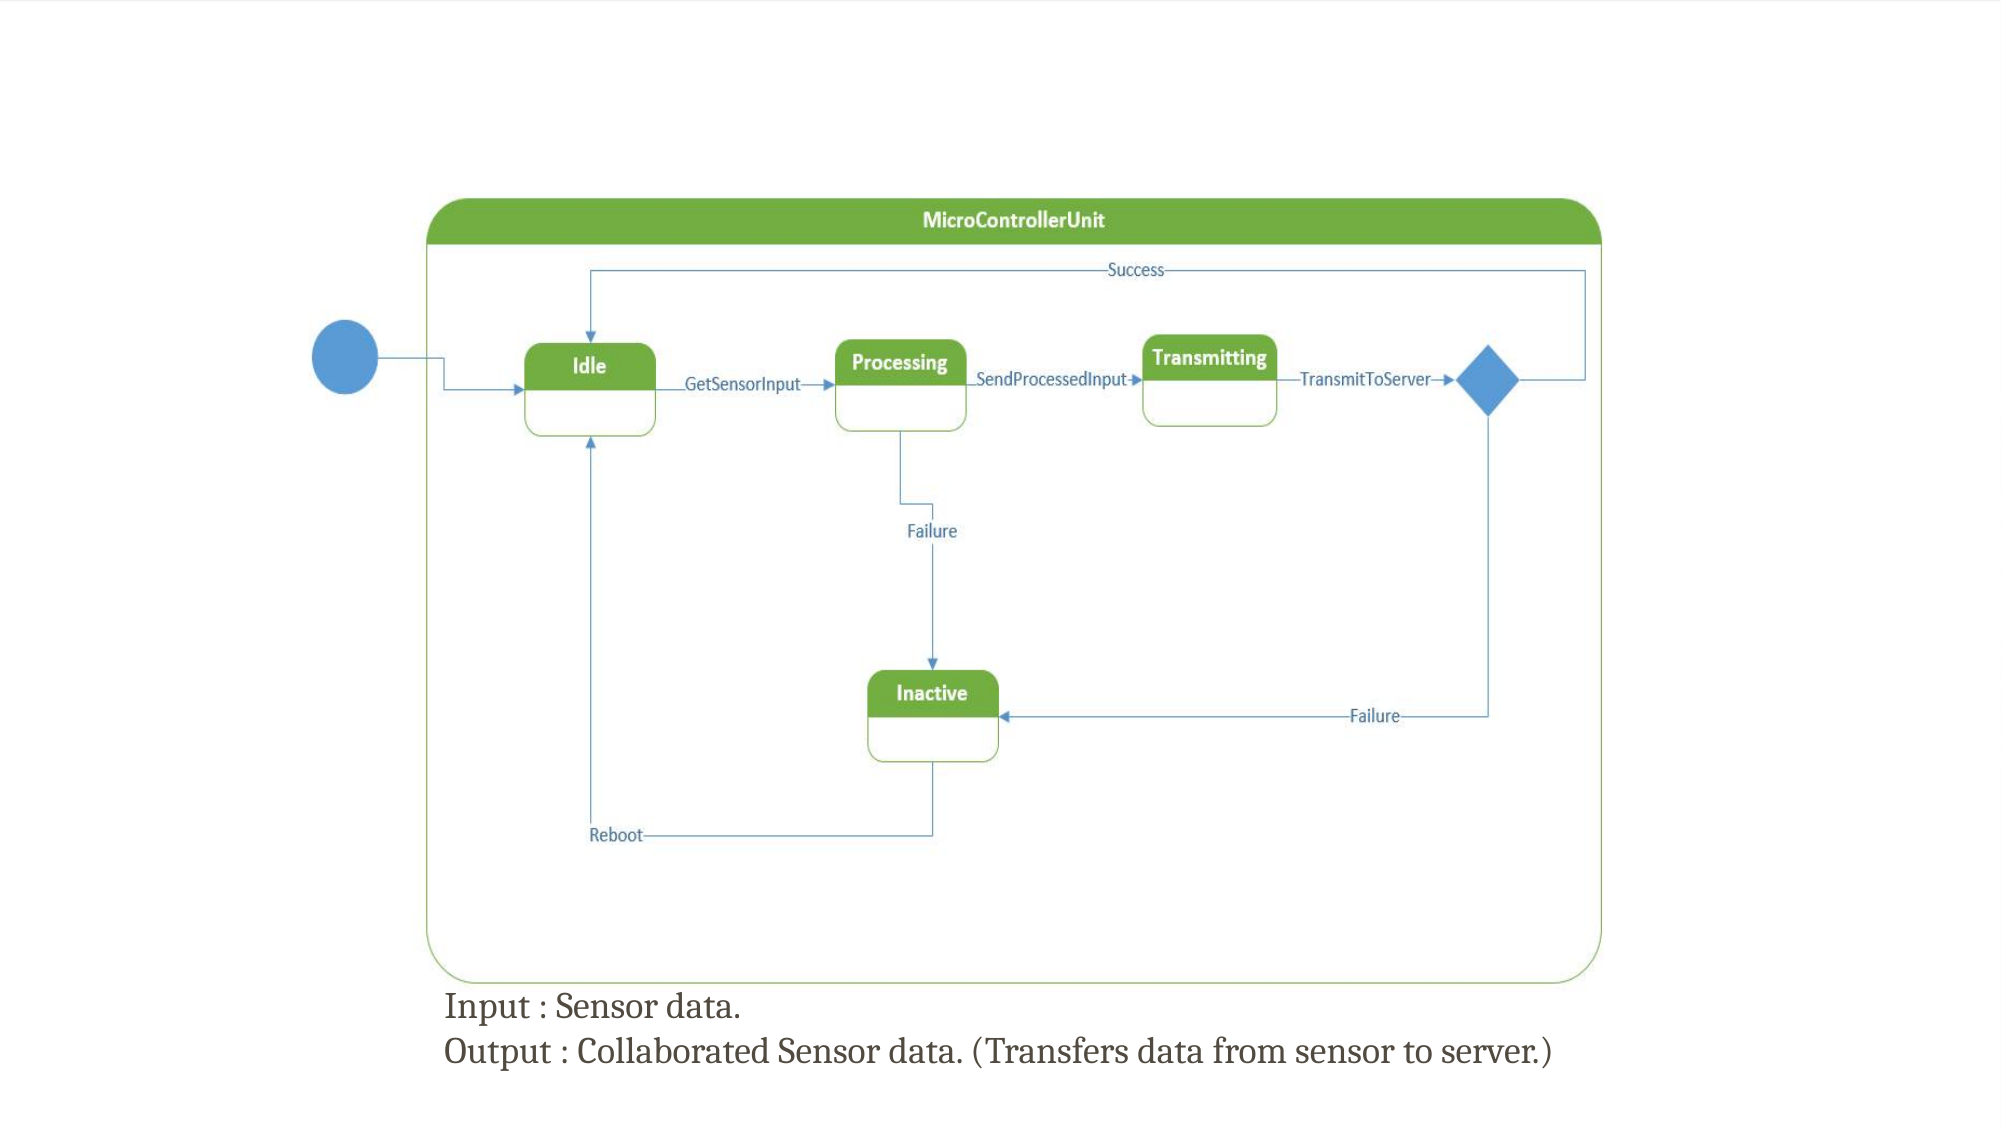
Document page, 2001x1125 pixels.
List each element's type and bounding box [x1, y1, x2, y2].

list [0, 0, 2000, 1125]
